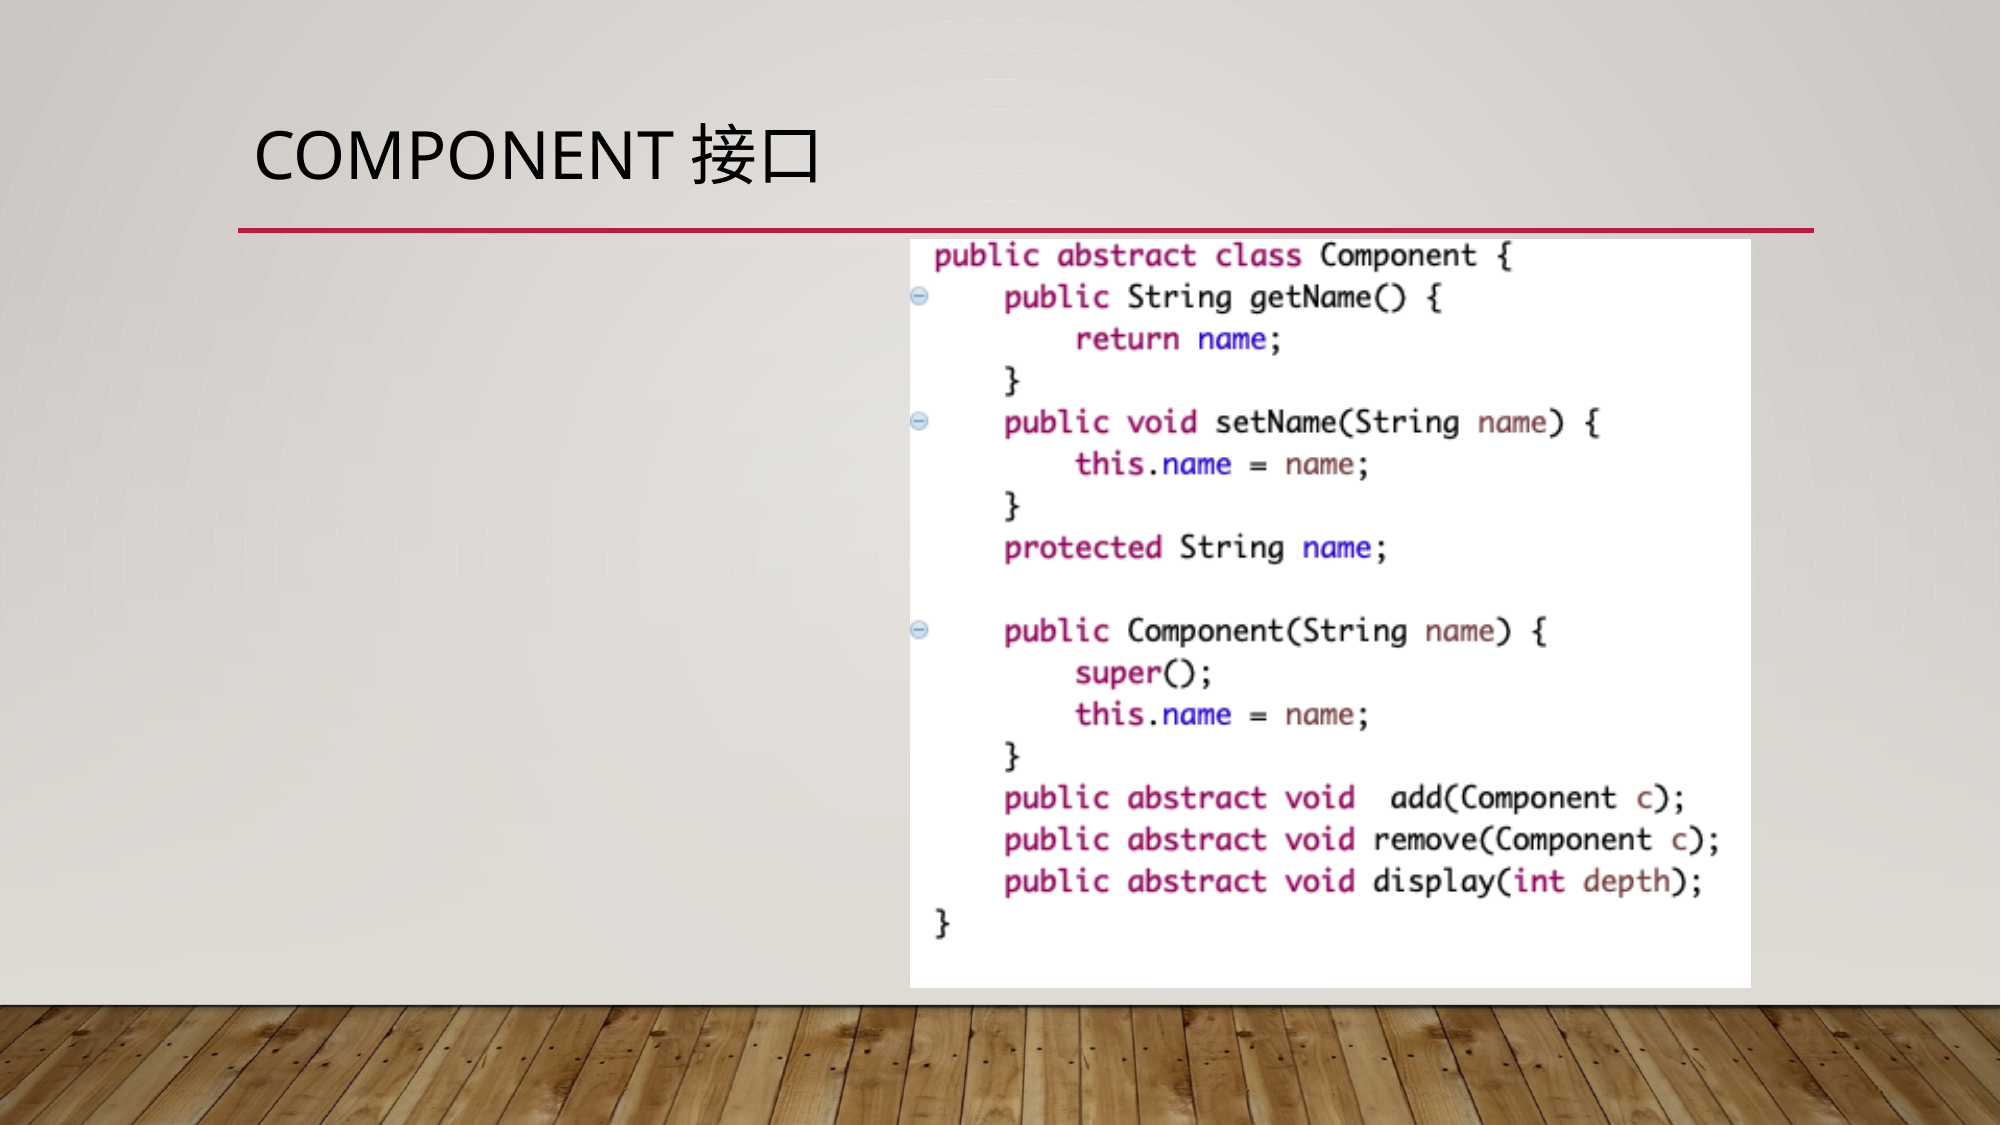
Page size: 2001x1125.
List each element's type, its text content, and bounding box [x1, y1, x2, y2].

picture [910, 239, 1751, 988]
picture [0, 1005, 2000, 1125]
title Component接口 [238, 114, 1814, 231]
